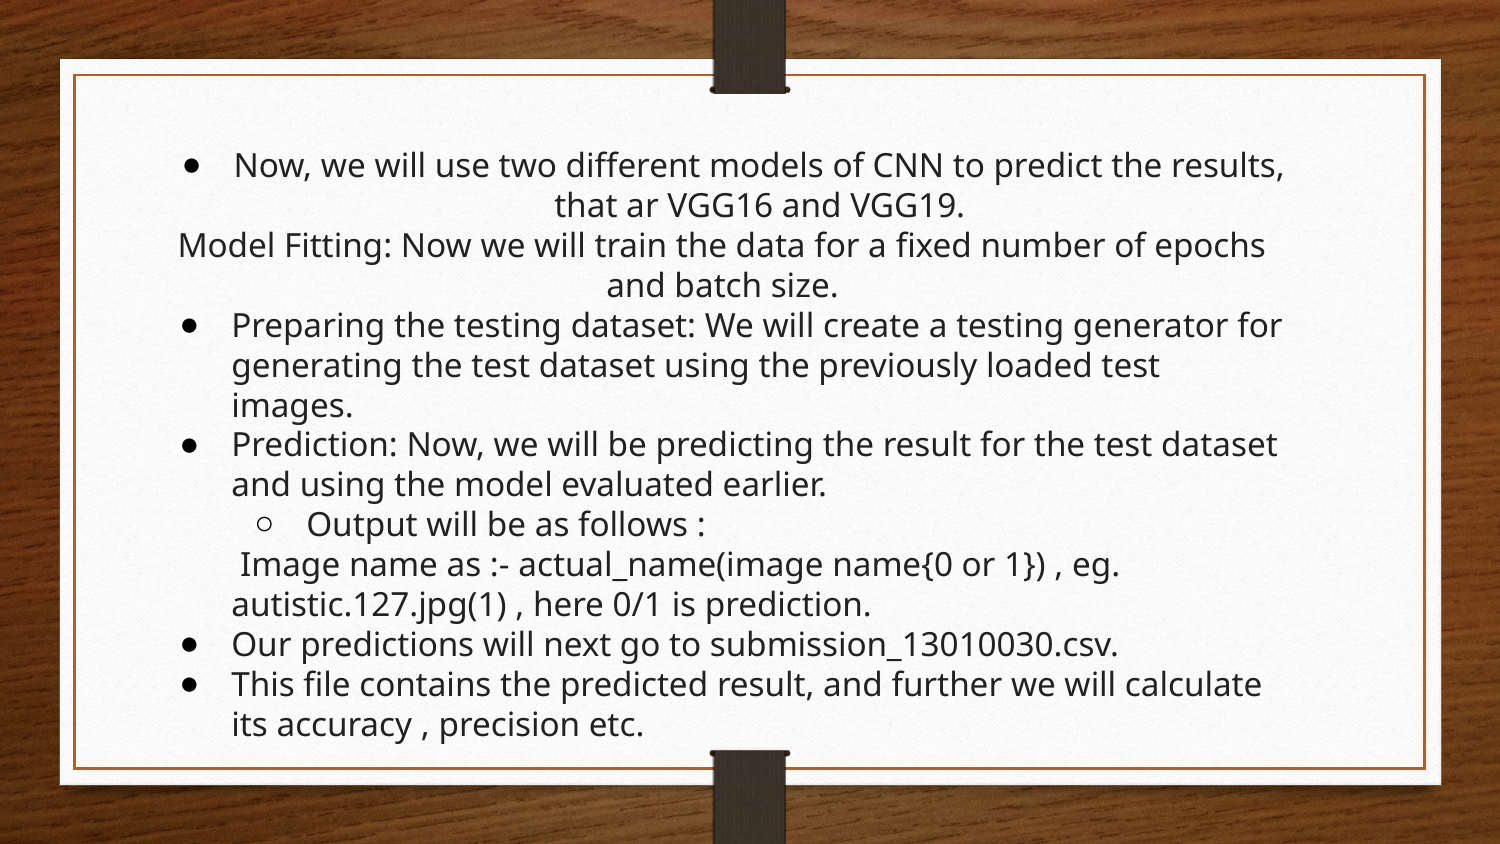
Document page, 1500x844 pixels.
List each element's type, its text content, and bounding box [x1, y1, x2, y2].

subtitle Now, we will use two different models of CNN to predict the results, that ar VGG16 and VGG19. Model Fitting: Now we will train the data for a fixed number of epochs and batch size. Preparing the testing dataset: We will create a testing generator for generating the test dataset using the previously loaded test images. Prediction: Now, we will be predicting the result for the test dataset and using the model evaluated earlier. Output will be as follows : Image name as :- actual_name(image name{0 or 1}) , eg. autistic.127.jpg(1) , here 0/1 is prediction. Our predictions will next go to submission_13010030.csv. This file contains the predicted result, and further we will calculate its accuracy , precision etc. [141, 129, 1304, 660]
picture [76, 0, 1500, 844]
picture [0, 0, 711, 844]
